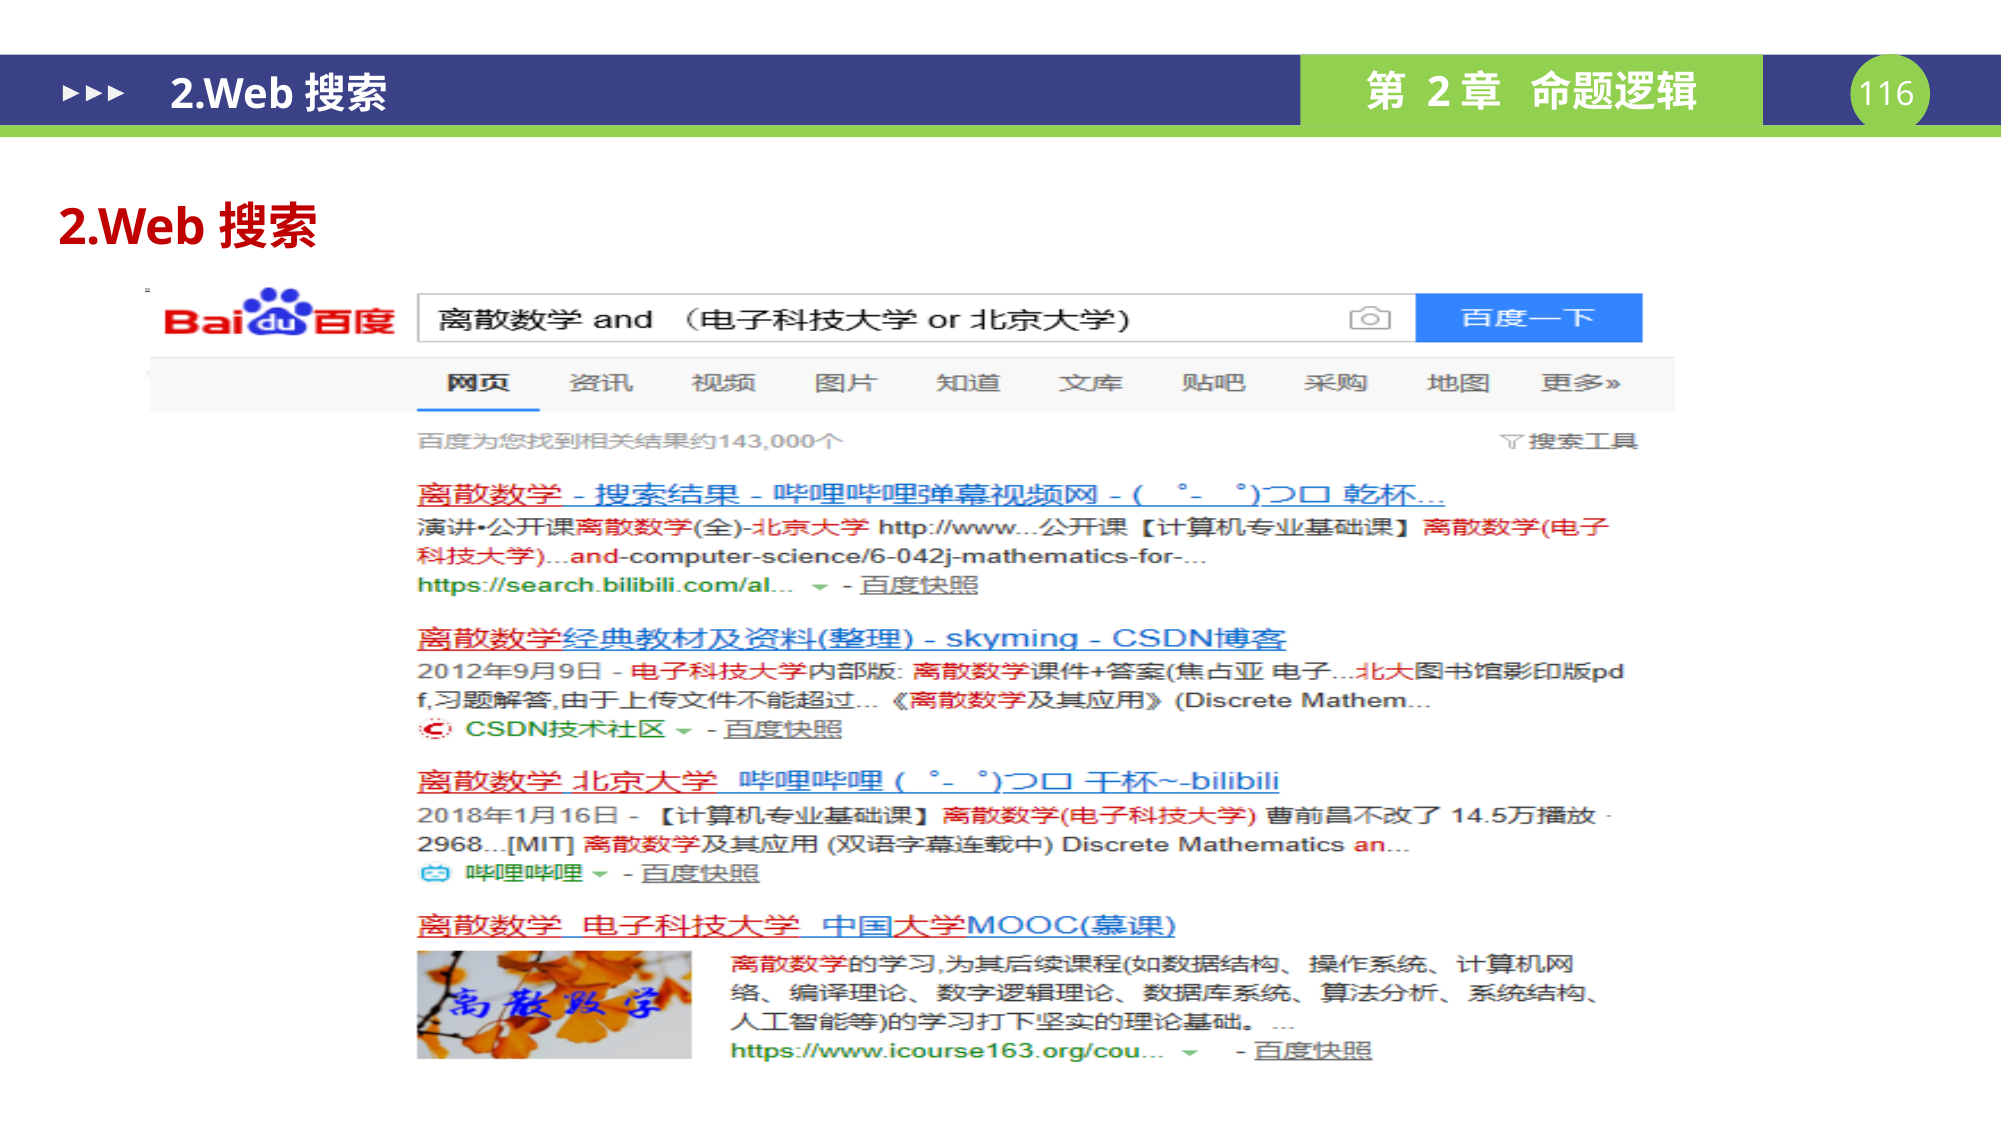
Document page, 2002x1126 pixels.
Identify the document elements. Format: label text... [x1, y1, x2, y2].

picture [144, 282, 1675, 1076]
title 2.Web搜索 [150, 16, 1473, 168]
list 2.Web搜索 [38, 154, 401, 241]
